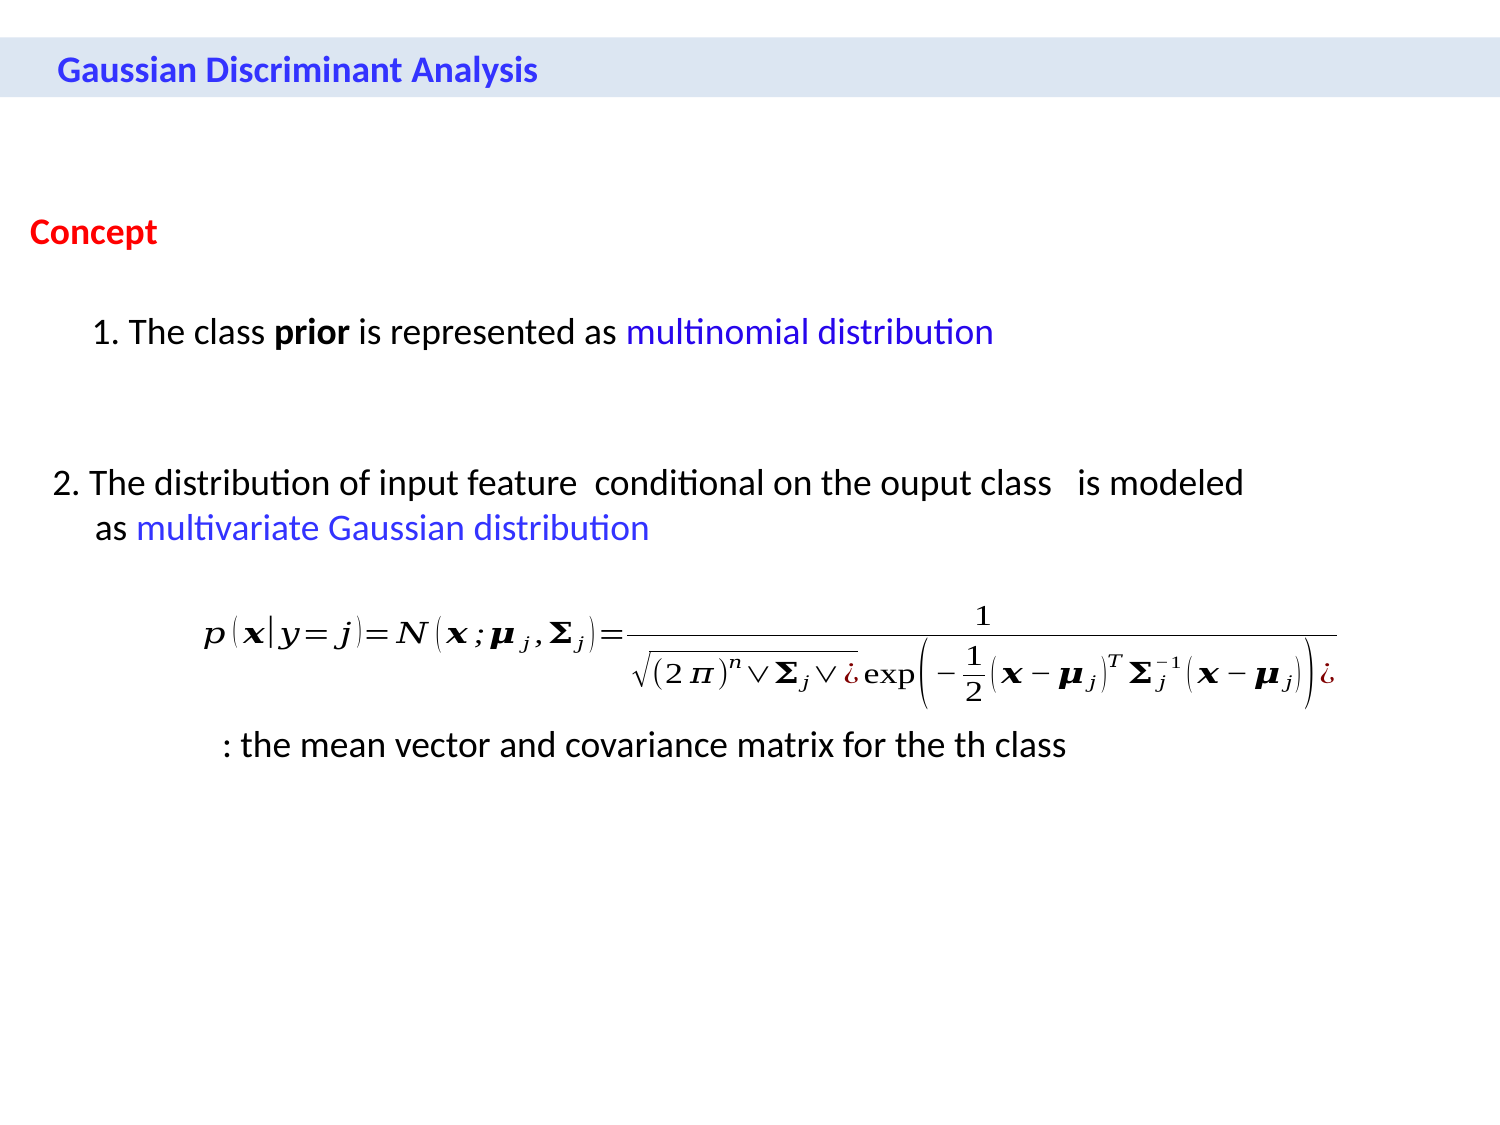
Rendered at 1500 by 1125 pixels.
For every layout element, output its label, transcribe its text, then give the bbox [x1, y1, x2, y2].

text_box Gaussian Discriminant Analysis [0, 37, 1500, 98]
text_box Concept [15, 199, 770, 260]
